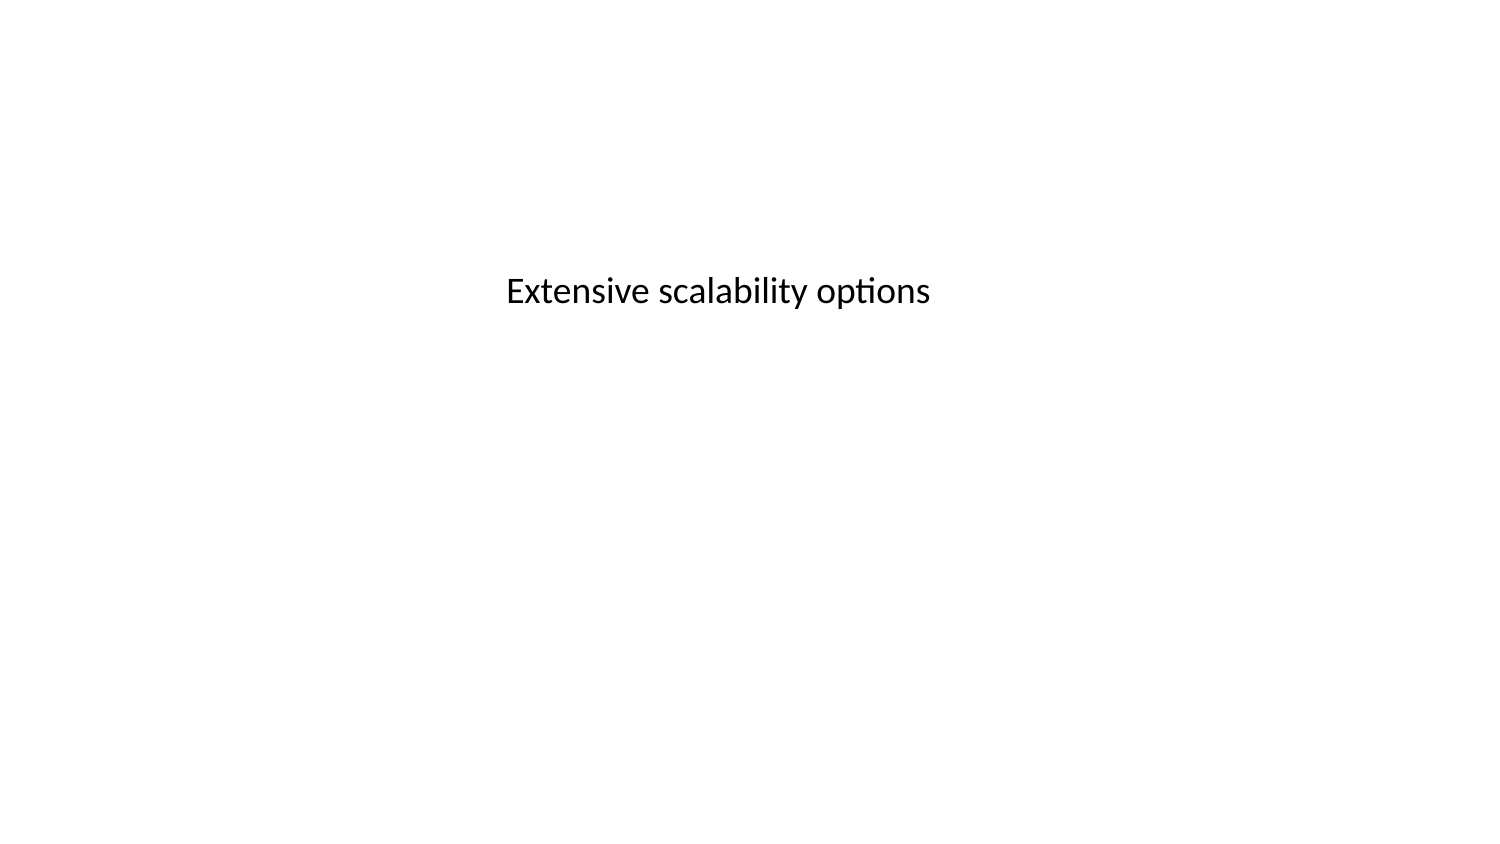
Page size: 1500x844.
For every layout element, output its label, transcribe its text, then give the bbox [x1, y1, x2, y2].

text_box Extensive scalability options [491, 258, 946, 319]
